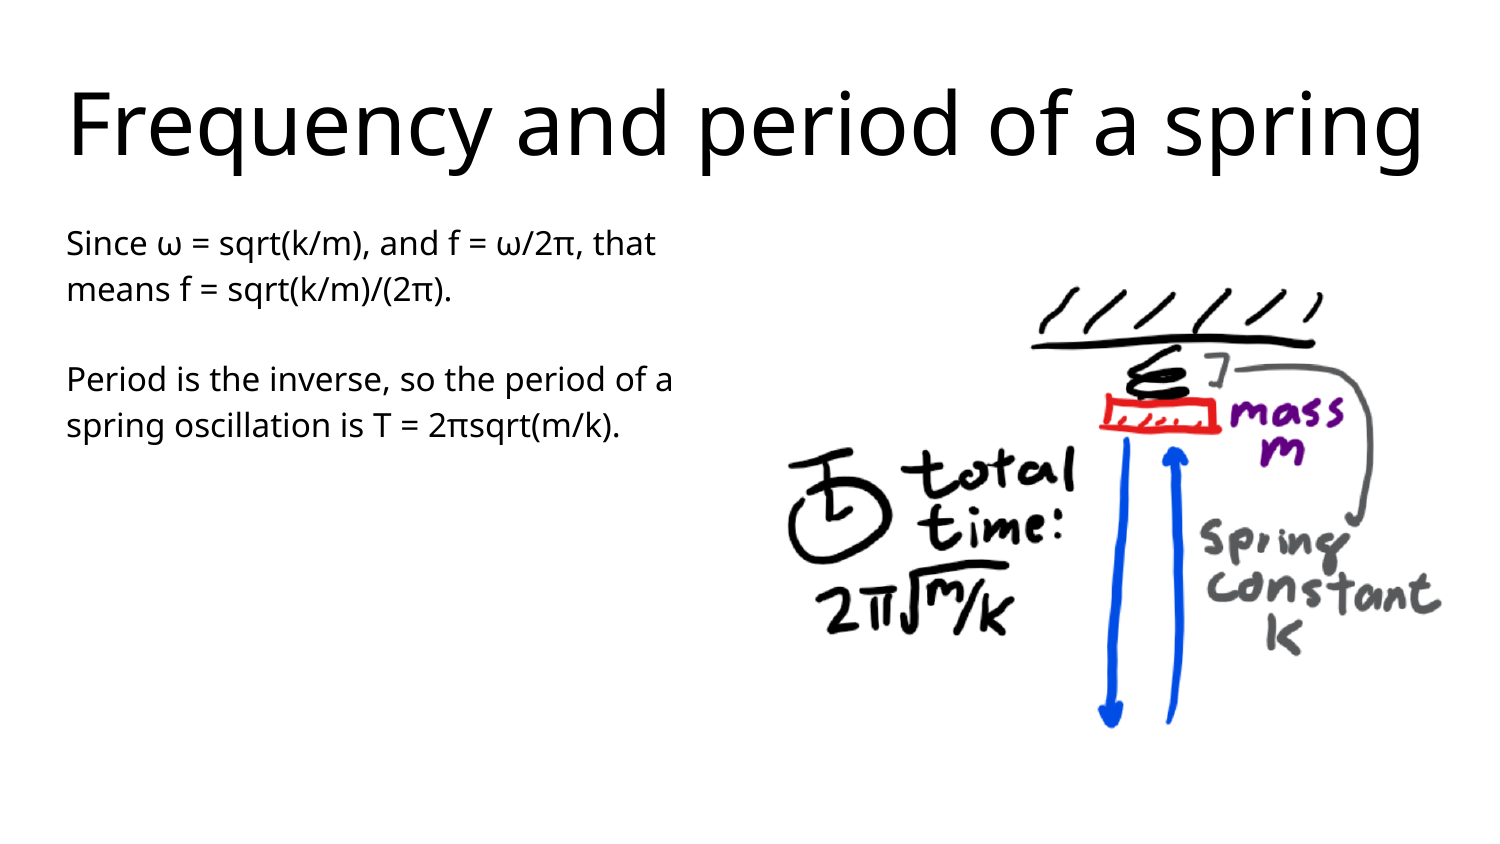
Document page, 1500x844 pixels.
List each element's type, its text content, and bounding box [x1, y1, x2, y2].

list Since ω = sqrt(k/m), and f = ω/2π, that means f = sqrt(k/m)/(2π). [51, 200, 708, 337]
picture [732, 212, 1476, 786]
list Period is the inverse, so the period of a spring oscillation is T = 2πsqrt(m/k). [51, 337, 708, 474]
title Frequency and period of a spring [51, 51, 1449, 189]
